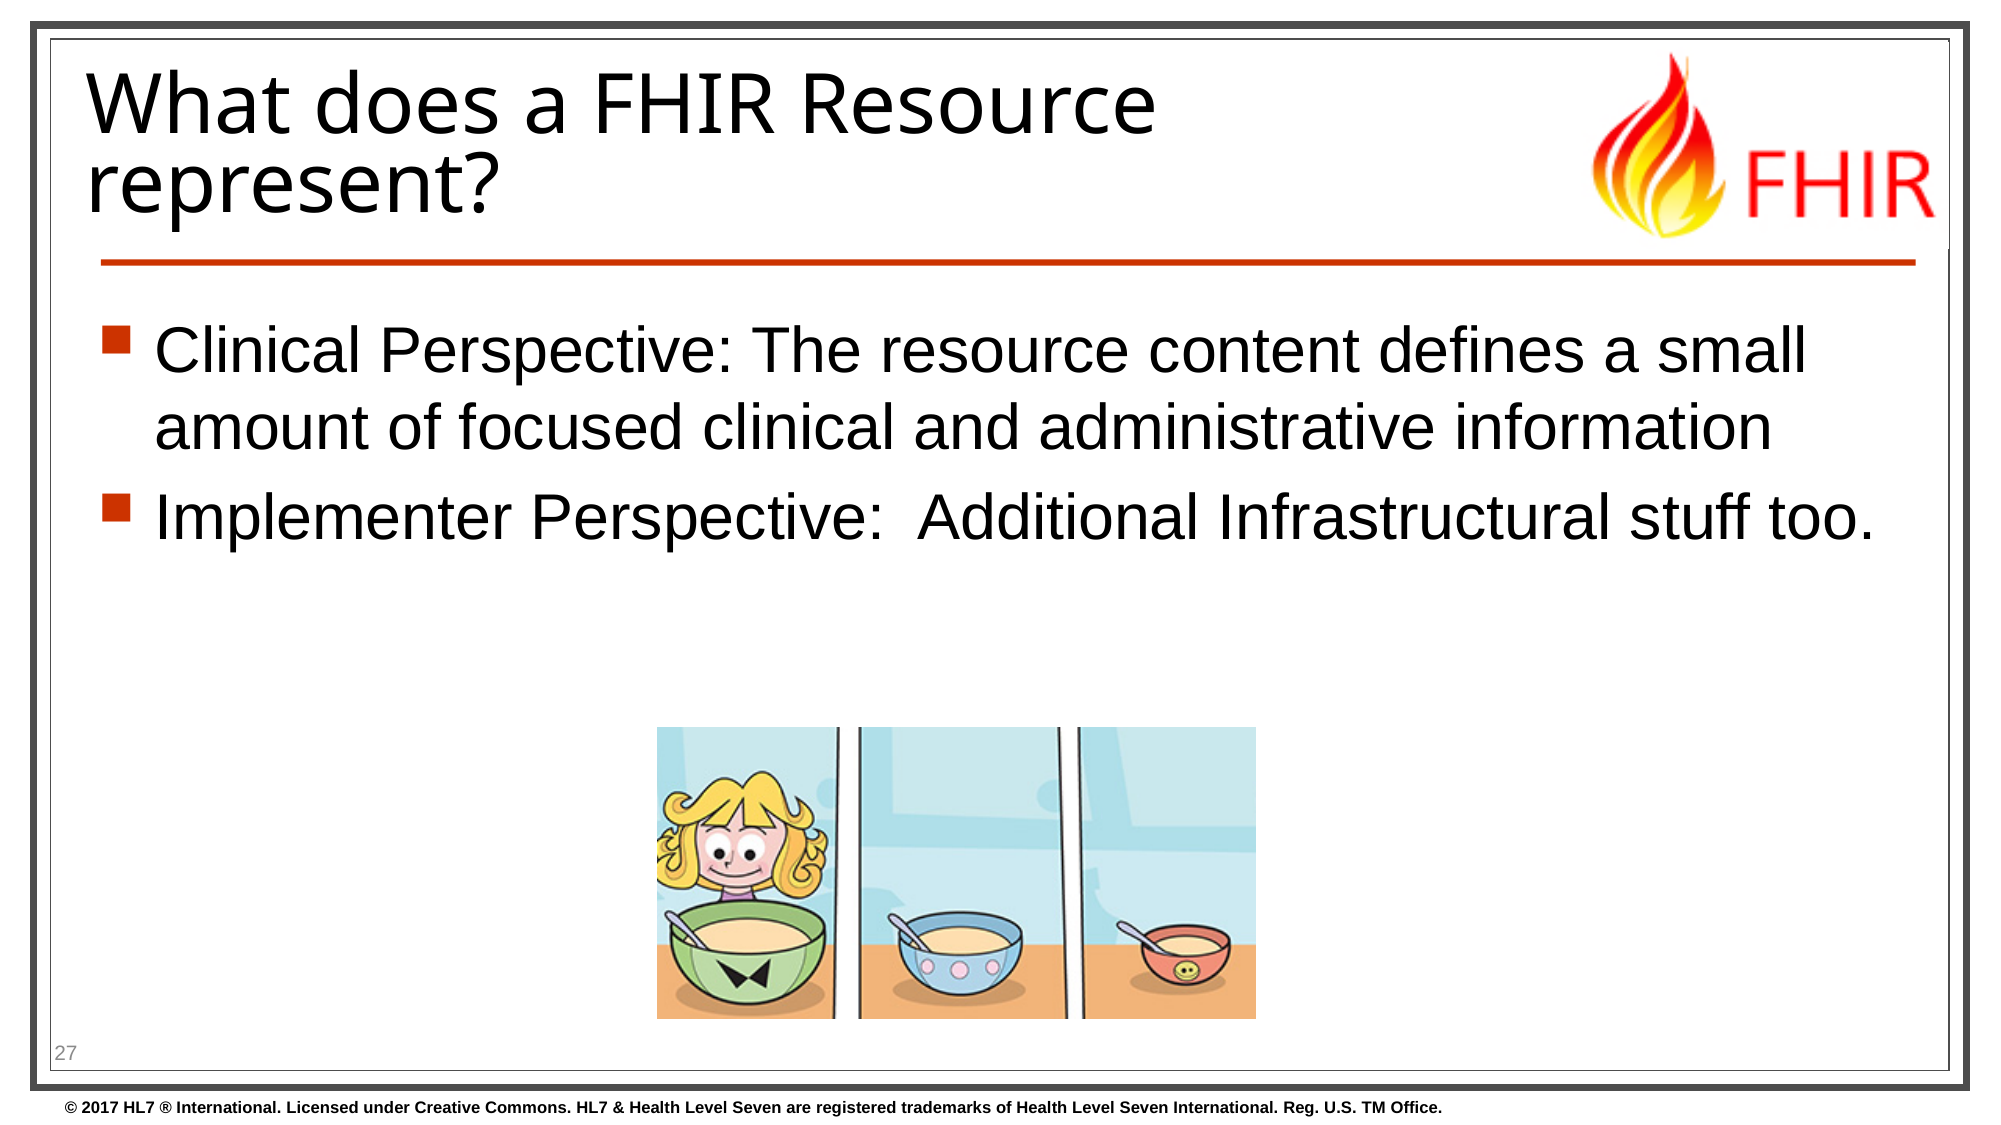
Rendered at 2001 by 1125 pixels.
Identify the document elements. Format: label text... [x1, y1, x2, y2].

slide_number 27 [39, 1034, 197, 1071]
picture [1578, 42, 1949, 249]
title What does a FHIR Resource represent? [70, 54, 1504, 244]
picture [657, 727, 1257, 1019]
list Clinical Perspective: The resource content defines a small amount of focused clinical and administrative information Implementer Perspective: Additional Infrastructural stuff too. [83, 299, 1917, 1035]
